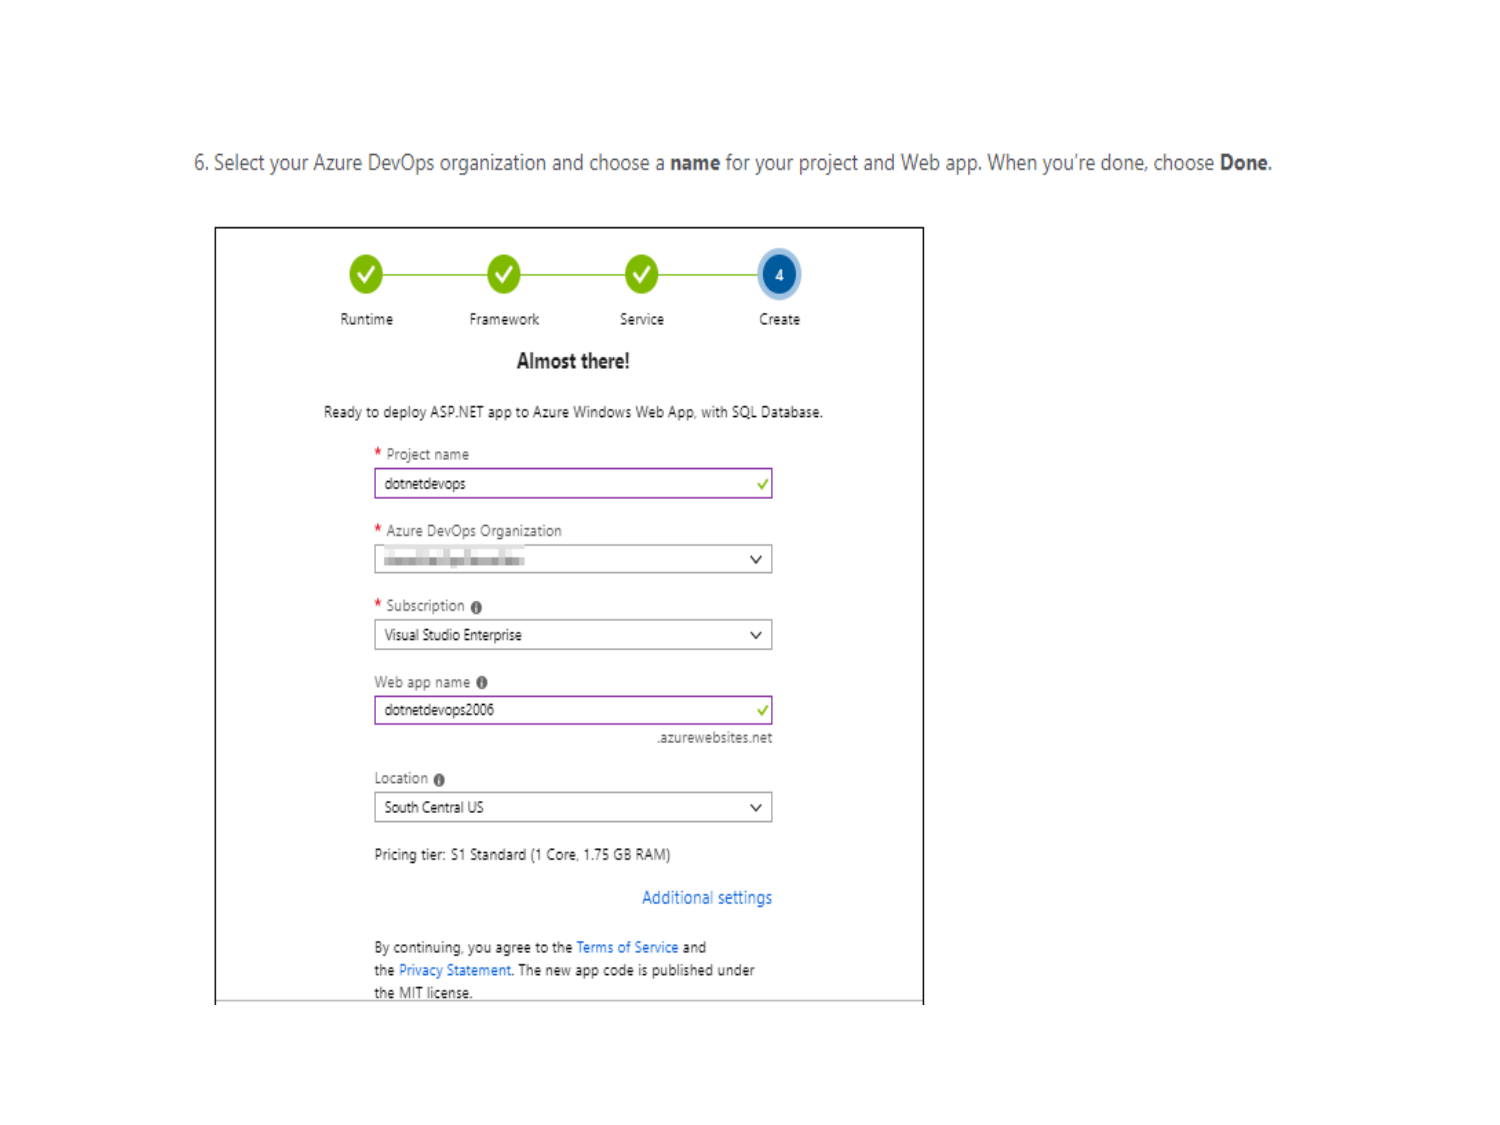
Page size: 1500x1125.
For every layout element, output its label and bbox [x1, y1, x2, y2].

list [178, 128, 1322, 1006]
